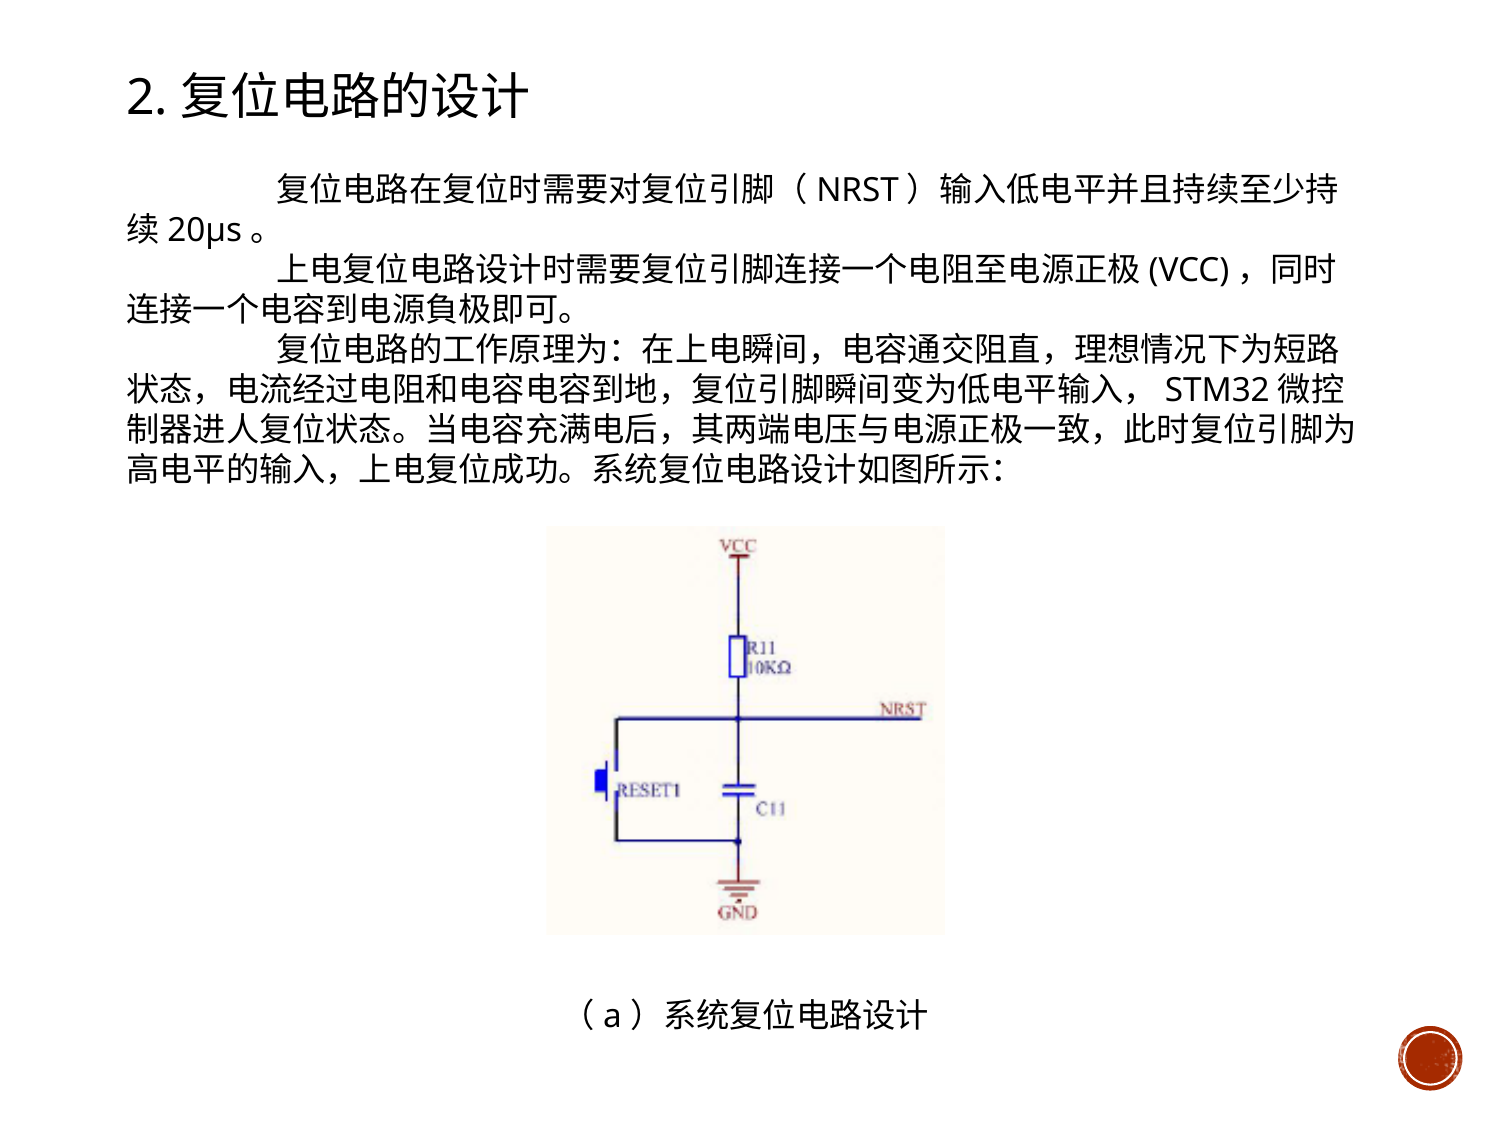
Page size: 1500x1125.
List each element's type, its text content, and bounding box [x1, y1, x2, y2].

text_box 复位电路在复位时需要对复位引脚（NRST）输入低电平并且持续至少持续20μs。 上电复位电路设计时需要复位引脚连接一个电阻至电源正极(VCC)，同时连接一个电容到电源負极即可。 复位电路的工作原理为：在上电瞬间，电容通交阻直，理想情况下为短路状态，电流经过电阻和电容电容到地，复位引脚瞬间变为低电平输入，STM32微控制器进人复位状态。当电容充满电后，其两端电压与电源正极一致，此时复位引脚为高电平的输入，上电复位成功。系统复位电路设计如图所示： [111, 160, 1380, 496]
picture [546, 526, 945, 935]
text_box 2.复位电路的设计 [111, 57, 681, 133]
text_box （a）系统复位电路设计 [494, 978, 997, 1052]
